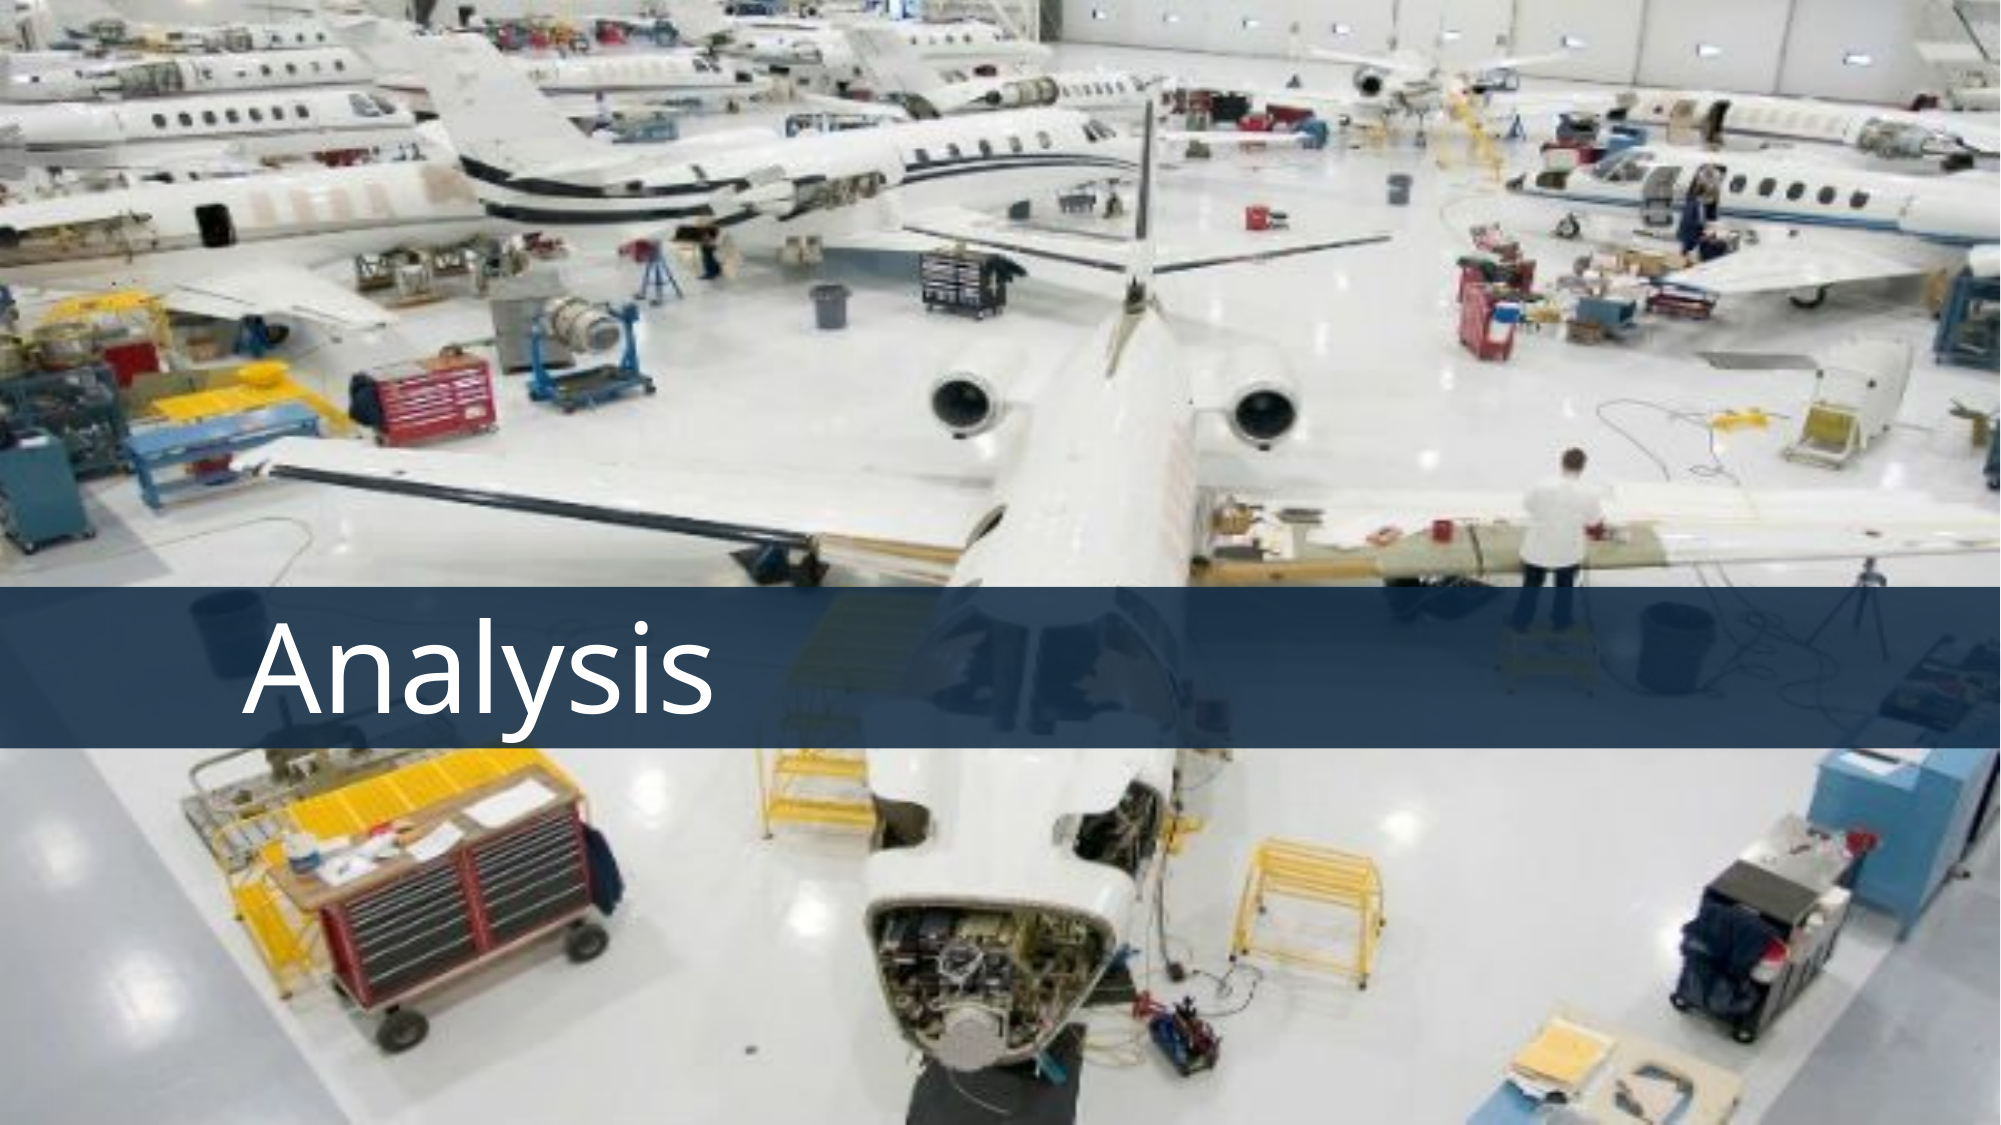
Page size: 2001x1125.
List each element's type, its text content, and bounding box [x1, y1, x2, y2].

title Analysis [0, 586, 2000, 749]
picture [0, 0, 2001, 1125]
